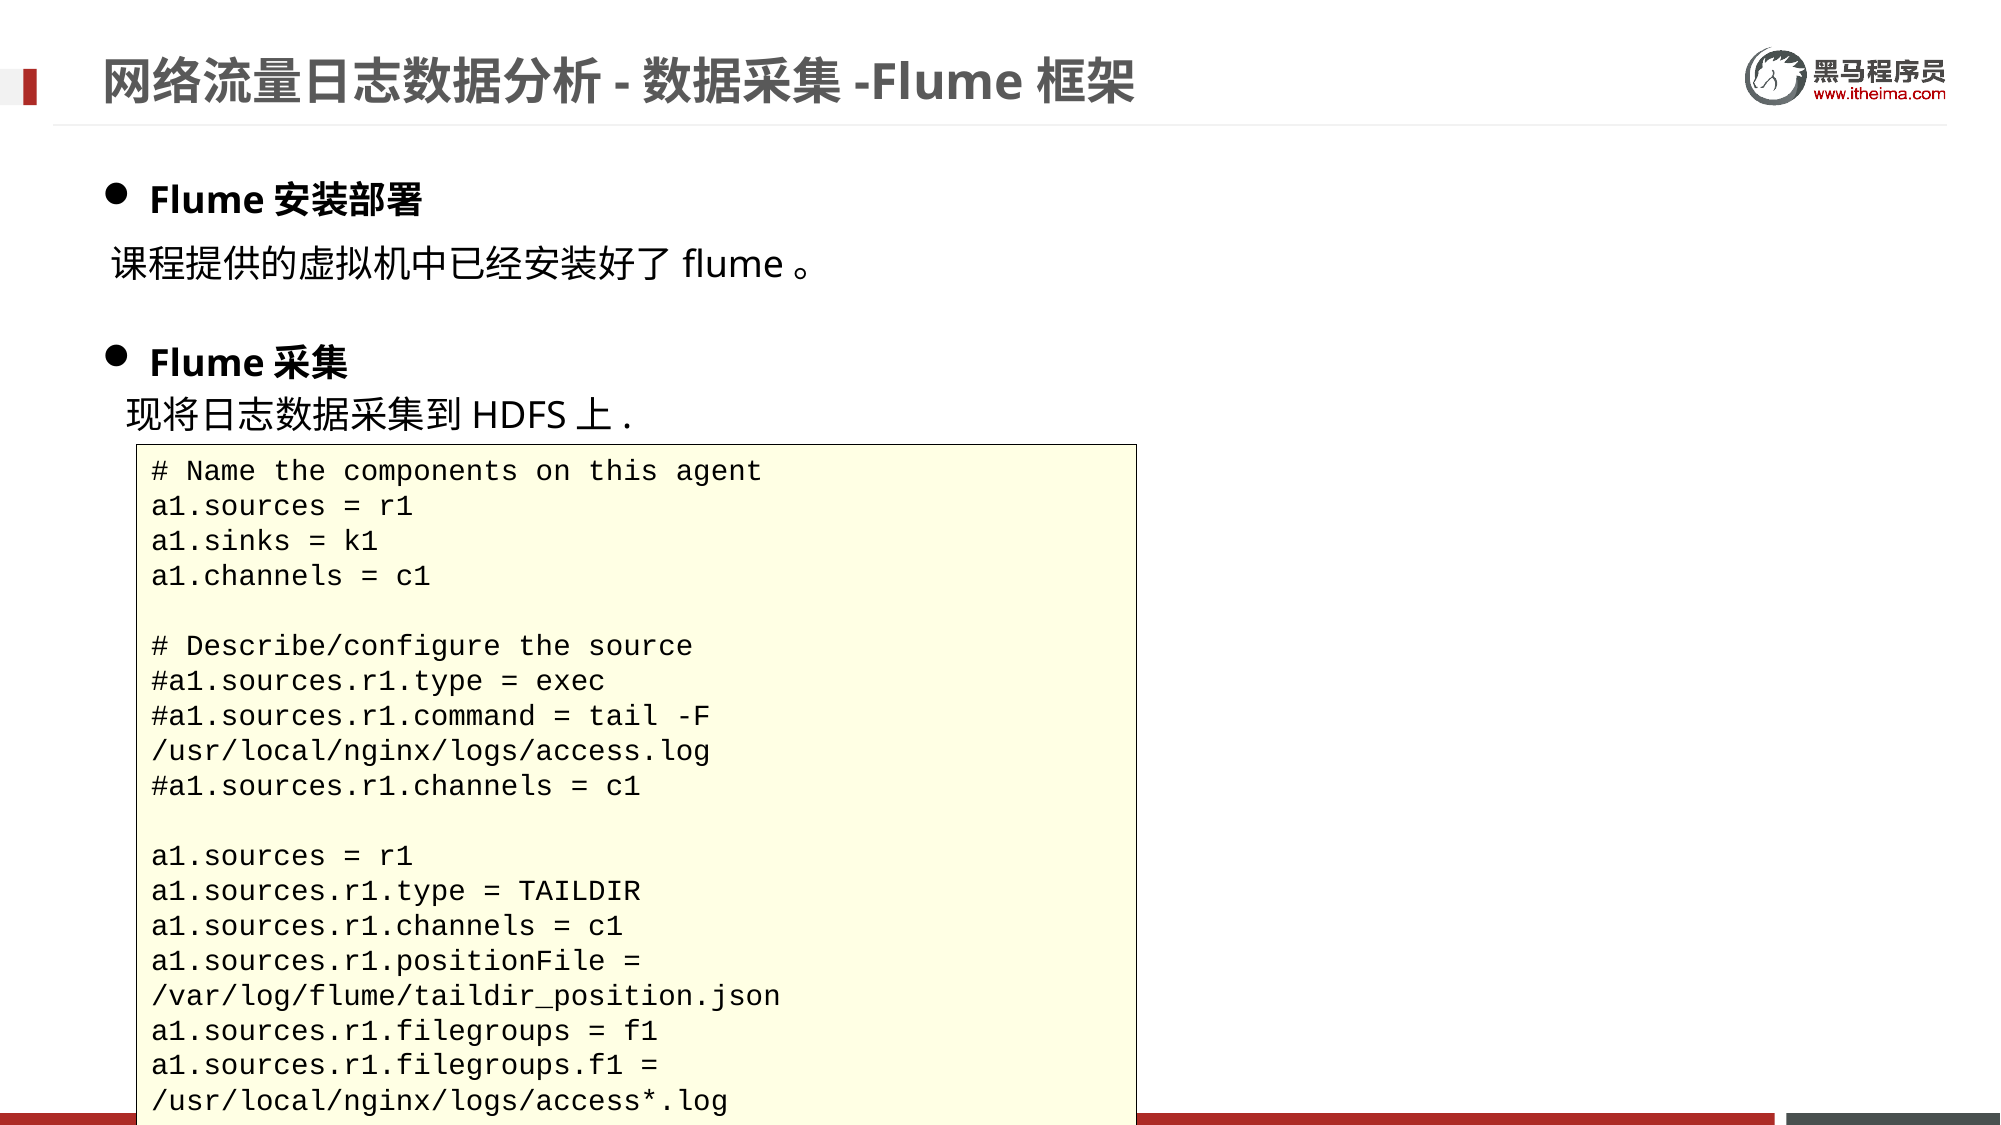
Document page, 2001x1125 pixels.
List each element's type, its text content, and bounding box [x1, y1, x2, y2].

title 网络流量日志数据分析-数据采集-Flume框架 [87, 40, 1708, 119]
text_box Flume采集 [87, 308, 1813, 392]
text_box 现将日志数据采集到HDFS上. [110, 383, 1111, 444]
picture [1744, 46, 1946, 106]
text_box # Name the components on this agent a1.sources = r1 a1.sinks = k1 a1.channels = c1 # Describe/configure the source #a1.sources.r1.type = exec #a1.sources.r1.command = tail -F /usr/local/nginx/logs/access.log #a1.sources.r1.channels = c1 a1.sources = r1 a1.sources.r1.type = TAILDIR a1.sources.r1.channels = c1 a1.sources.r1.positionFile = /var/log/flume/taildir_position.json a1.sources.r1.filegroups = f1 a1.sources.r1.filegroups.f1 = /usr/local/nginx/logs/access*.log ….. [136, 444, 1137, 1125]
text_box Flume安装部署 [87, 146, 1813, 229]
text_box 课程提供的虚拟机中已经安装好了flume。 [52, 232, 1743, 292]
